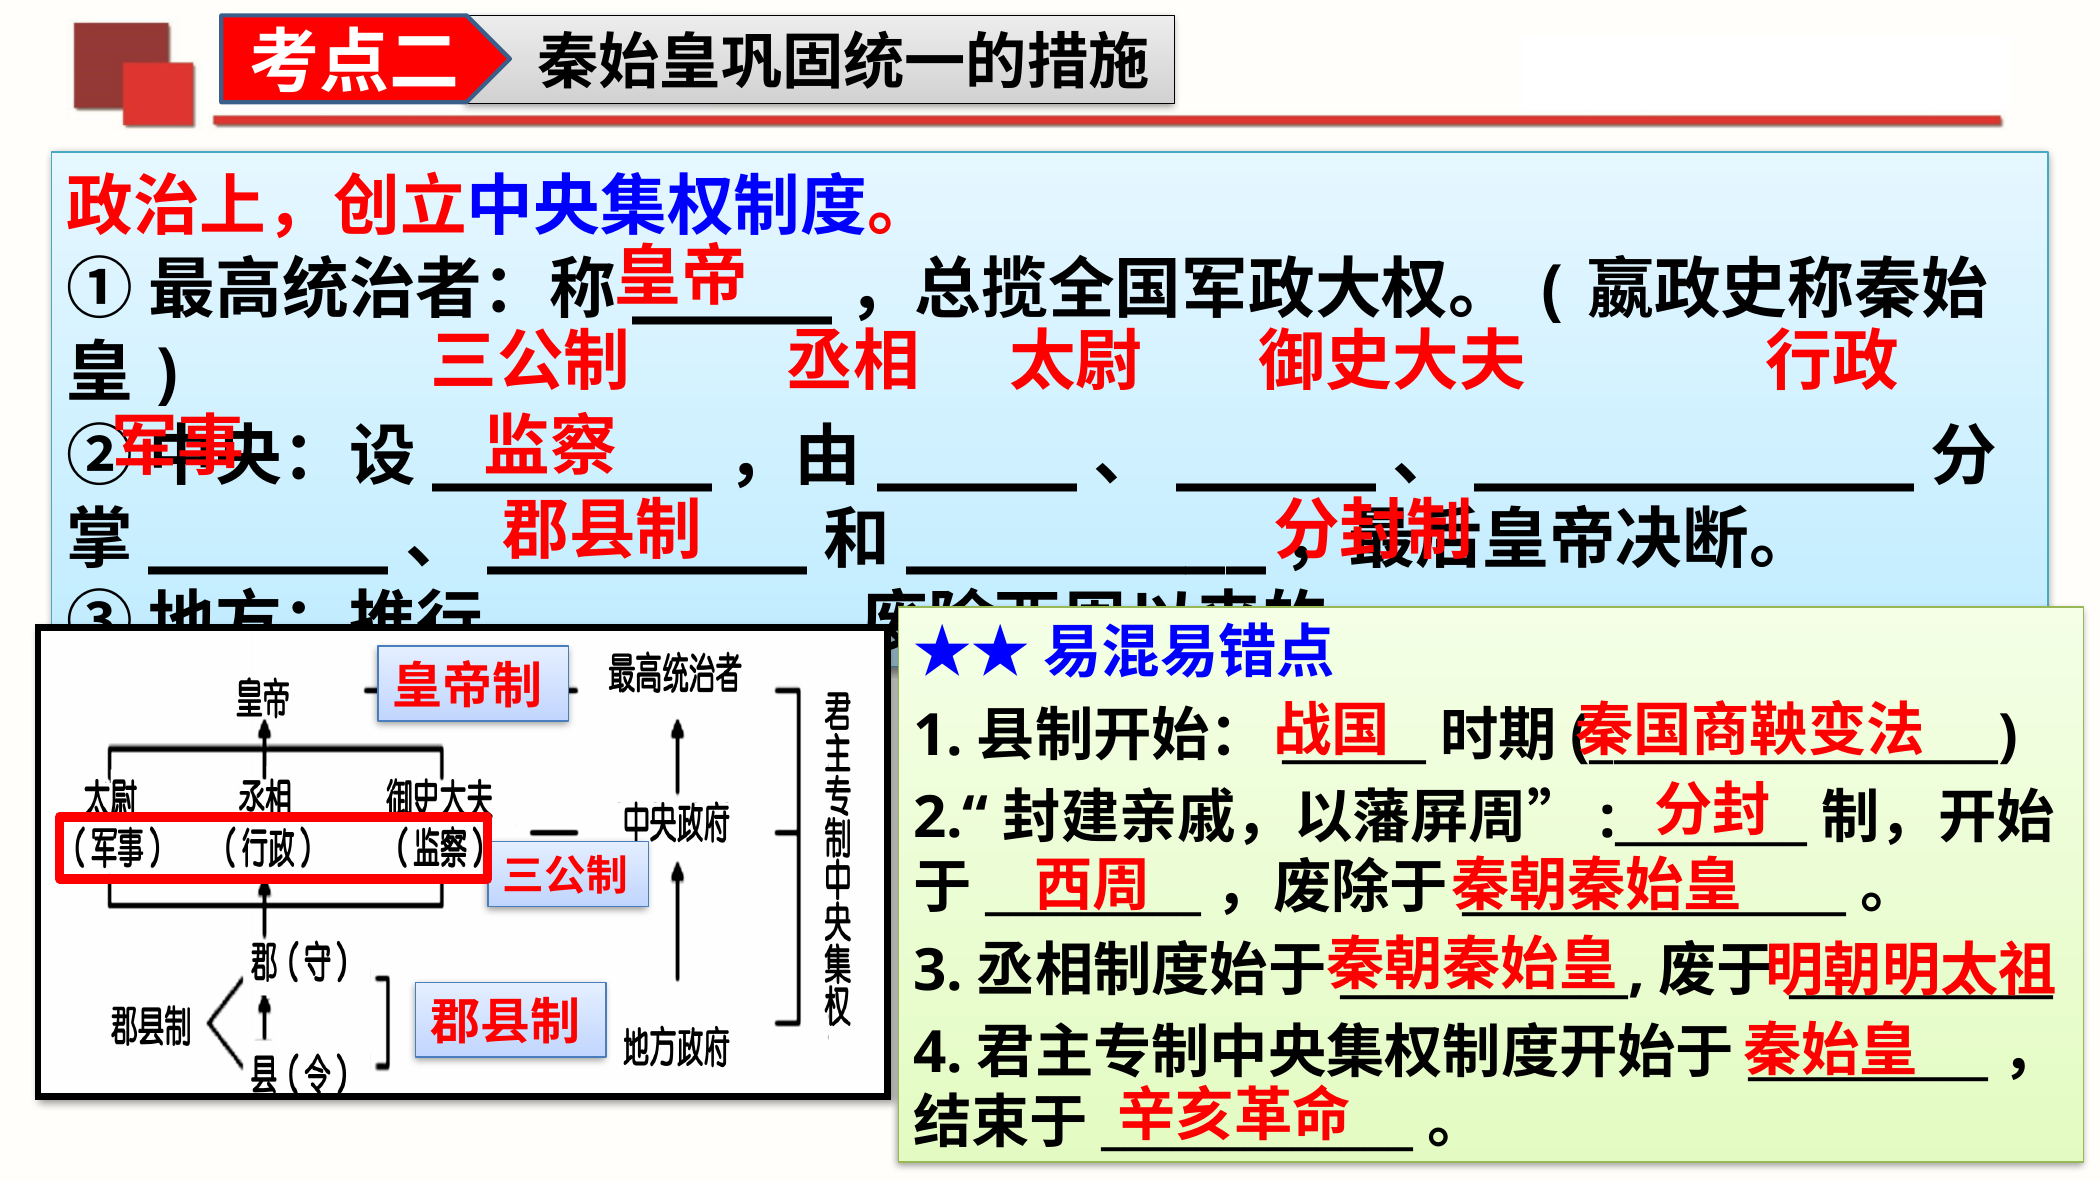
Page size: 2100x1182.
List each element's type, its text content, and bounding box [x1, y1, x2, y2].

text_box 西周 [1019, 839, 1218, 925]
text_box 丞相 [772, 310, 994, 406]
text_box 皇帝 [599, 225, 885, 321]
text_box 辛亥革命 [1102, 1069, 1411, 1155]
text_box 战国 [1258, 684, 1450, 770]
text_box 御史大夫 [1244, 310, 1580, 406]
picture [0, 0, 2100, 1182]
text_box 秦国商鞅变法 [1560, 684, 2066, 770]
text_box 秦朝秦始皇 [1436, 839, 1942, 925]
text_box 政治上，创立中央集权制度。 ①最高统治者：称_____，总揽全国军政大权。(嬴政史称秦始皇) ②中央：设_______，由_____、_____、___________分掌______、________和_________，最后皇帝决断。 ③地方：推行_______，废除西周以来的_________。 [51, 151, 2049, 623]
text_box ★★易混易错点 1.县制开始：______时期(_________________) 2.“封建亲戚，以藩屏周”:________制，开始于_________，废除于________________。 3.丞相制度始于____________,废于___________ 4.君主专制中央集权制度开始于__________，结束于_____________。 [898, 606, 2084, 1163]
picture [40, 630, 885, 1094]
text_box 监察 [468, 395, 721, 491]
text_box 秦始皇 [1728, 1004, 2084, 1090]
text_box 三公制 [415, 310, 668, 406]
text_box 军事 [96, 395, 349, 491]
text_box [221, 15, 1175, 105]
text_box 太尉 [994, 310, 1218, 406]
text_box 分封制 [1258, 479, 1511, 574]
text_box 郡县制 [487, 479, 773, 574]
text_box 分封 [1639, 765, 1835, 839]
text_box 明朝明太祖 [1750, 924, 2100, 1010]
text_box 秦朝秦始皇 [1311, 919, 1667, 1004]
text_box 行政 [1750, 310, 2003, 406]
